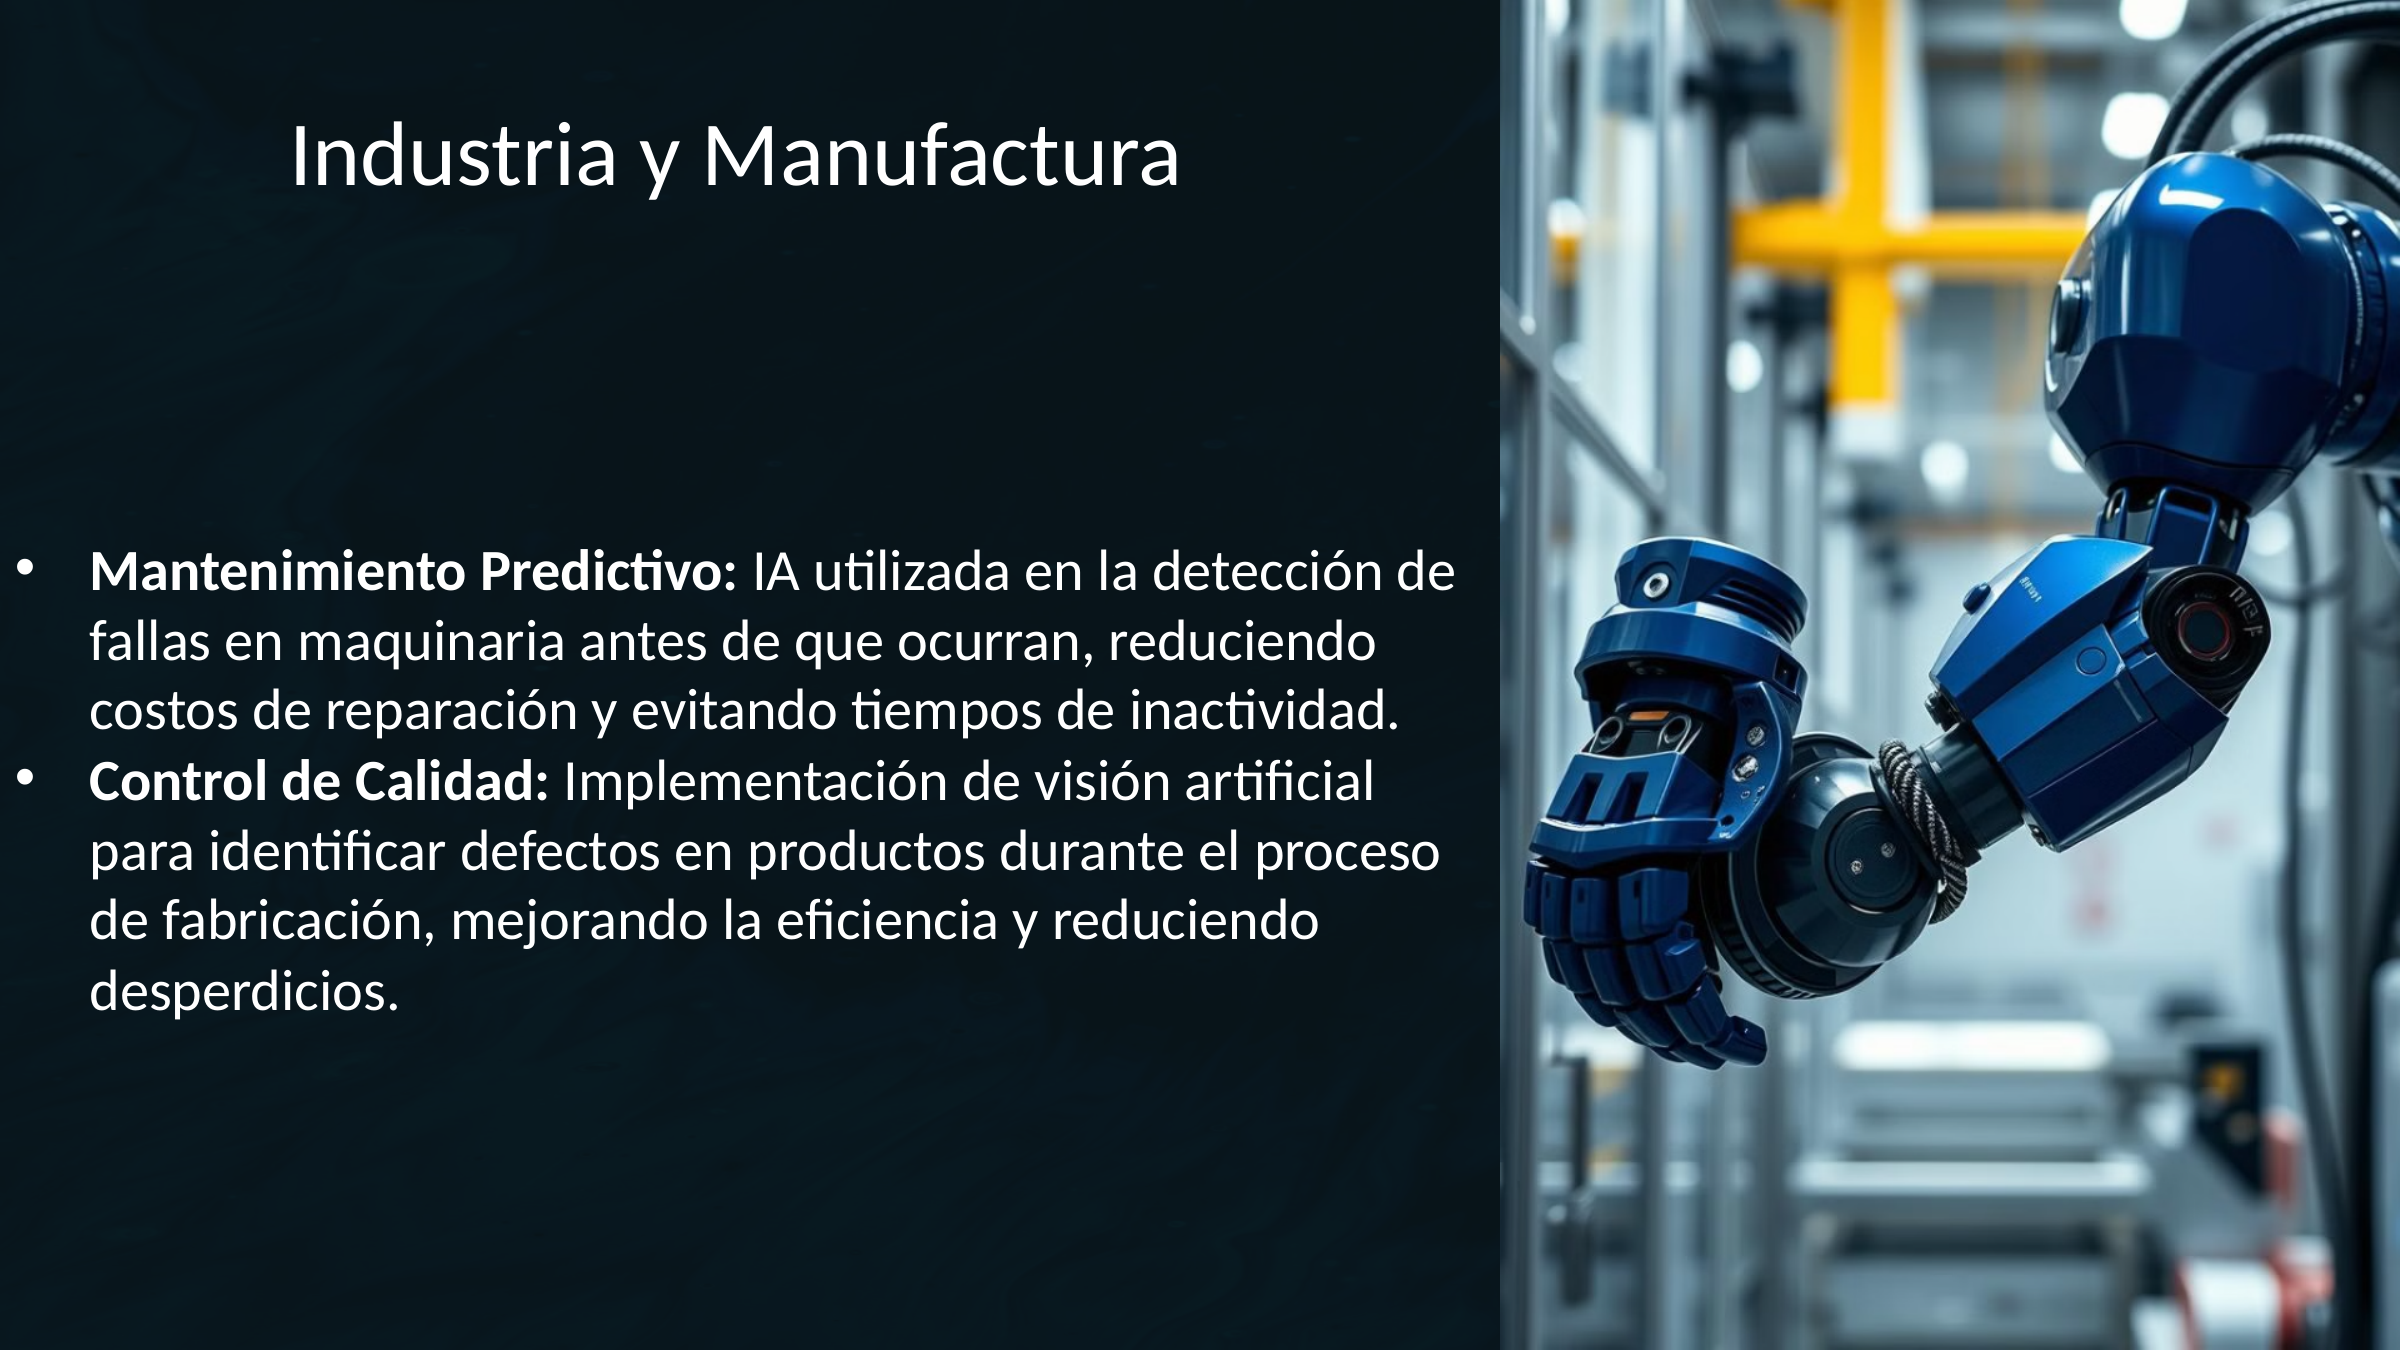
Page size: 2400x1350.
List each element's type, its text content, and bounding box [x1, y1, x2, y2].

text_box Mantenimiento Predictivo: IA utilizada en la detección de fallas en maquinaria antes de que ocurran, reduciendo costos de reparación y evitando tiempos de inactividad. Control de Calidad: Implementación de visión artificial para identificar defectos en productos durante el proceso de fabricación, mejorando la eficiencia y reduciendo desperdicios. [0, 524, 1499, 1029]
picture [1499, 0, 2400, 1350]
text_box Industria y Manufactura [274, 85, 1226, 211]
